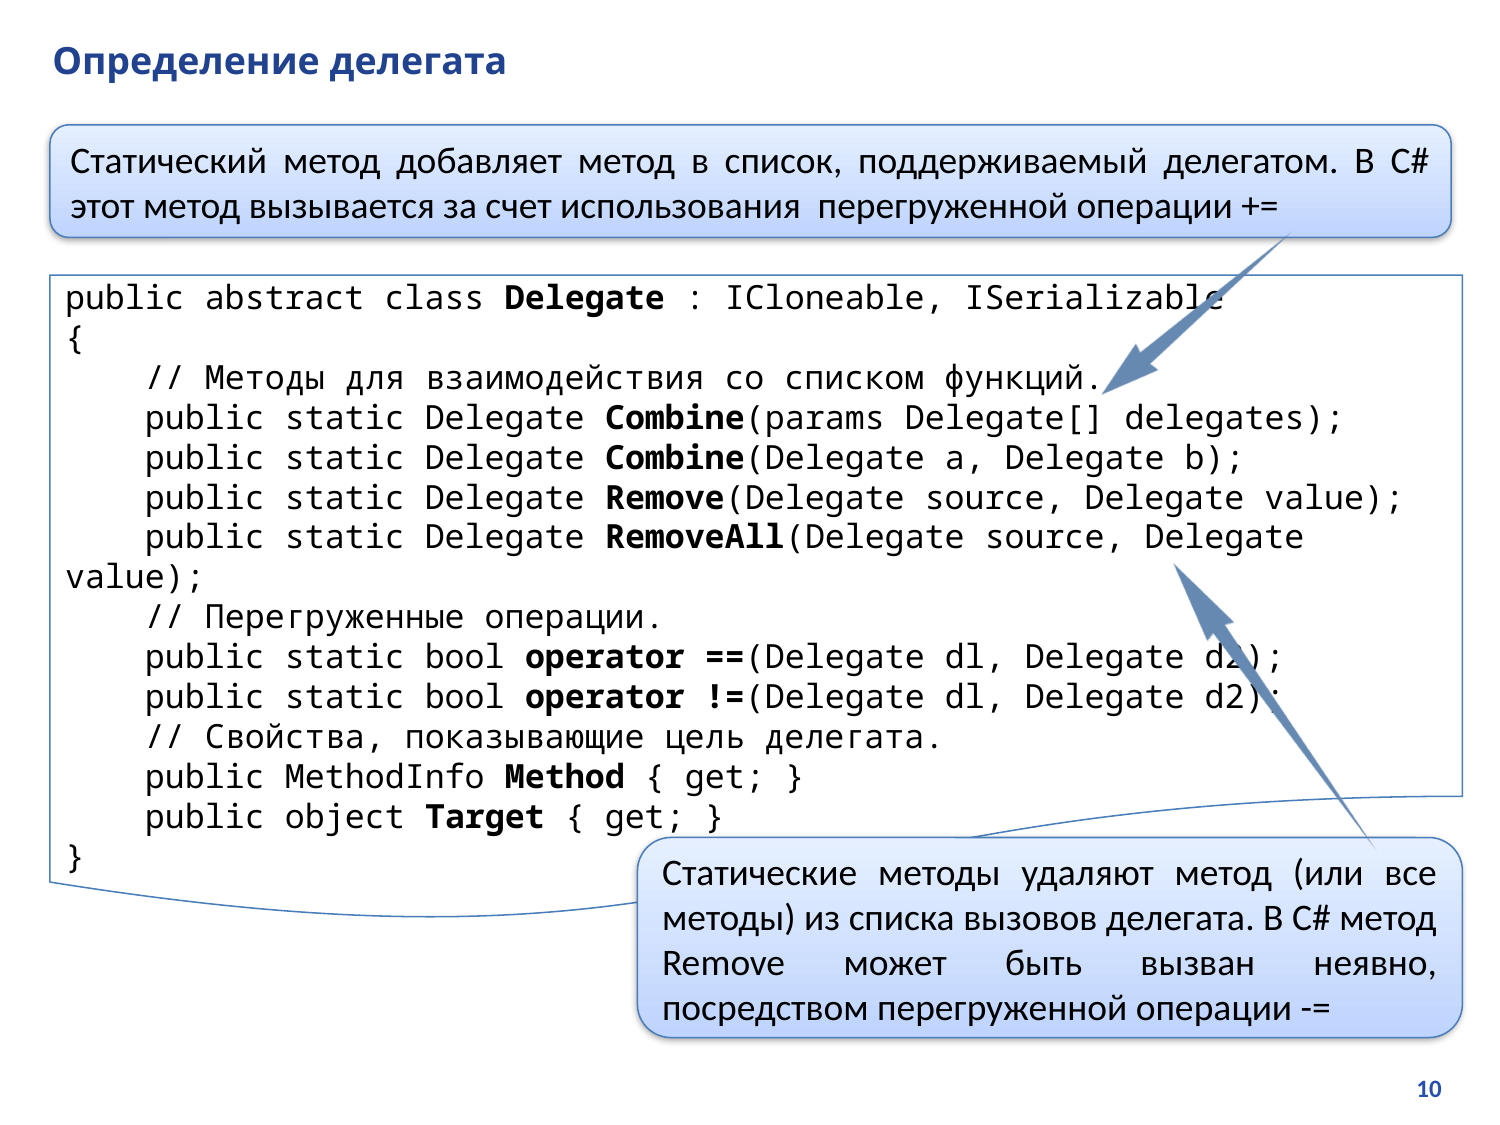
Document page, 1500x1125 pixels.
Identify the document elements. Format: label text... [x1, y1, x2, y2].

text_box Статические методы удаляют метод (или все методы) из списка вызовов делегата. В С# метод Remove может быть вызван неявно, посредством перегруженной операции -= [636, 836, 1464, 1039]
title Определение делегата [36, 29, 1469, 90]
picture [1093, 690, 1459, 730]
text_box public abstract class Delegate : ICloneable, ISerializable { // Методы для взаимодействия со списком функций. public static Delegate Combine(params Delegate[] delegates); public static Delegate Combine(Delegate a, Delegate b); public static Delegate Remove(Delegate source, Delegate value); public static Delegate RemoveAll(Delegate source, Delegate value); // Перегруженные операции. public static bool operator ==(Delegate dl, Delegate d2); public static bool operator !=(Delegate dl, Delegate d2); // Свойства, показывающие цель делегата. public MethodInfo Method { get; } public object Target { get; } } [49, 274, 1464, 918]
picture [1069, 291, 1329, 333]
text_box Статический метод добавляет метод в список, поддерживаемый делегатом. В С# этот метод вызывается за счет использования перегруженной операции += [49, 124, 1452, 239]
